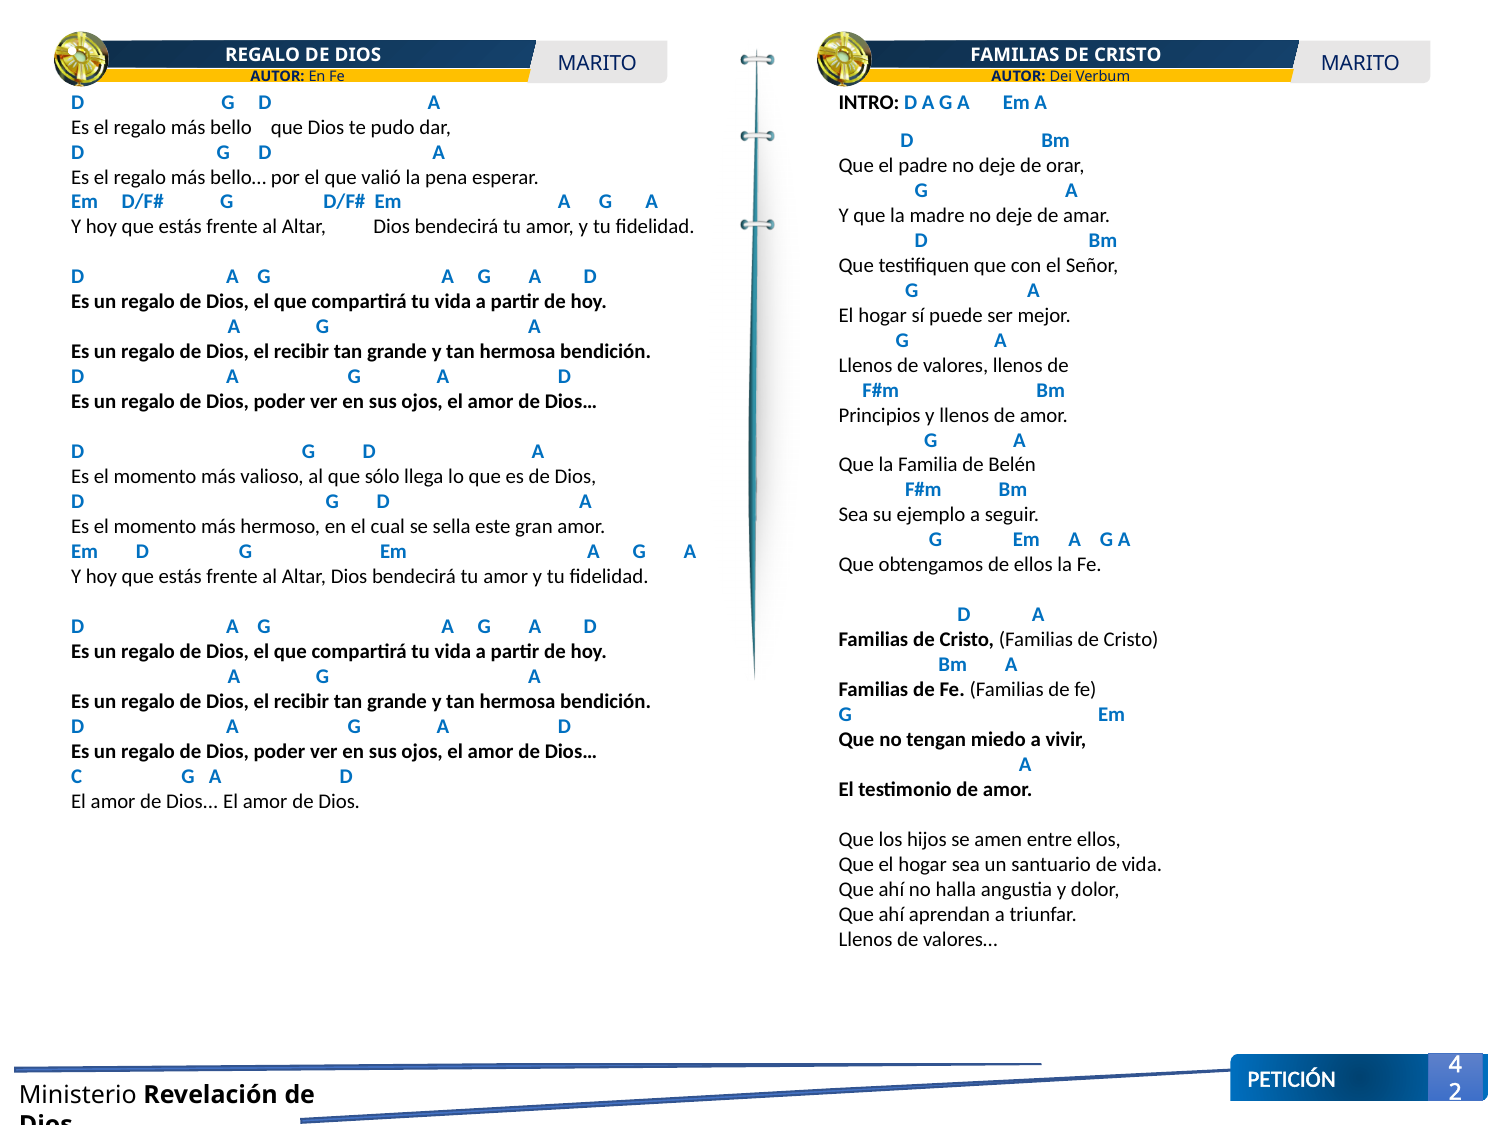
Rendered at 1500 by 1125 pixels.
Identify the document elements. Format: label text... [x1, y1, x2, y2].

slide_number 42 [1428, 1053, 1483, 1101]
text_box FAMILIAS DE CRISTO [872, 39, 1301, 69]
text_box D G D A Es el regalo más bello que Dios te pudo dar, D G D A Es el regalo más bello… por el que valió la pena esperar. Em D/F# G D/F# Em A G A Y hoy que estás frente al Altar, Dios bendecirá tu amor, y tu fidelidad. D A G A G A D Es un regalo de Dios, el que compartirá tu vida a partir de hoy. A G A Es un regalo de Dios, el recibir tan grande y tan hermosa bendición. D A G A D Es un regalo de Dios, poder ver en sus ojos, el amor de Dios… D G D A Es el momento más valioso, al que sólo llega lo que es de Dios, D G D A Es el momento más hermoso, en el cual se sella este gran amor. Em D G Em A G A Y hoy que estás frente al Altar, Dios bendecirá tu amor y tu fidelidad. D A G A G A D Es un regalo de Dios, el que compartirá tu vida a partir de hoy. A G A Es un regalo de Dios, el recibir tan grande y tan hermosa bendición. D A G A D Es un regalo de Dios, poder ver en sus ojos, el amor de Dios… C G A D El amor de Dios... El amor de Dios. [56, 80, 771, 821]
text_box [389, 1068, 1228, 1119]
text_box Ministerio Revelación de Dios [3, 1070, 389, 1125]
picture [434, 39, 1076, 680]
text_box PETICIÓN [1228, 1052, 1490, 1103]
text_box REGALO DE DIOS [109, 39, 538, 69]
text_box MARITO [530, 39, 669, 80]
text_box MARITO [1293, 39, 1432, 81]
text_box INTRO: D A G A Em A D Bm Que el padre no deje de orar, G A Y que la madre no deje de amar. D Bm Que testifiquen que con el Señor, G A El hogar sí puede ser mejor. G A Llenos de valores, llenos de F#m Bm Principios y llenos de amor. G A Que la Familia de Belén F#m Bm Sea su ejemplo a seguir. G Em A G A Que obtengamos de ellos la Fe. D A Familias de Cristo, (Familias de Cristo) Bm A Familias de Fe. (Familias de fe) G Em Que no tengan miedo a vivir, A El testimonio de amor. Que los hijos se amen entre ellos, Que el hogar sea un santuario de vida. Que ahí no halla angustia y dolor, Que ahí aprendan a triunfar. Llenos de valores… [823, 81, 1500, 959]
text_box AUTOR: En Fe [109, 68, 533, 80]
text_box AUTOR: Dei Verbum [872, 68, 1296, 81]
picture [52, 31, 109, 87]
picture [815, 31, 872, 87]
text_box [14, 1063, 1042, 1070]
